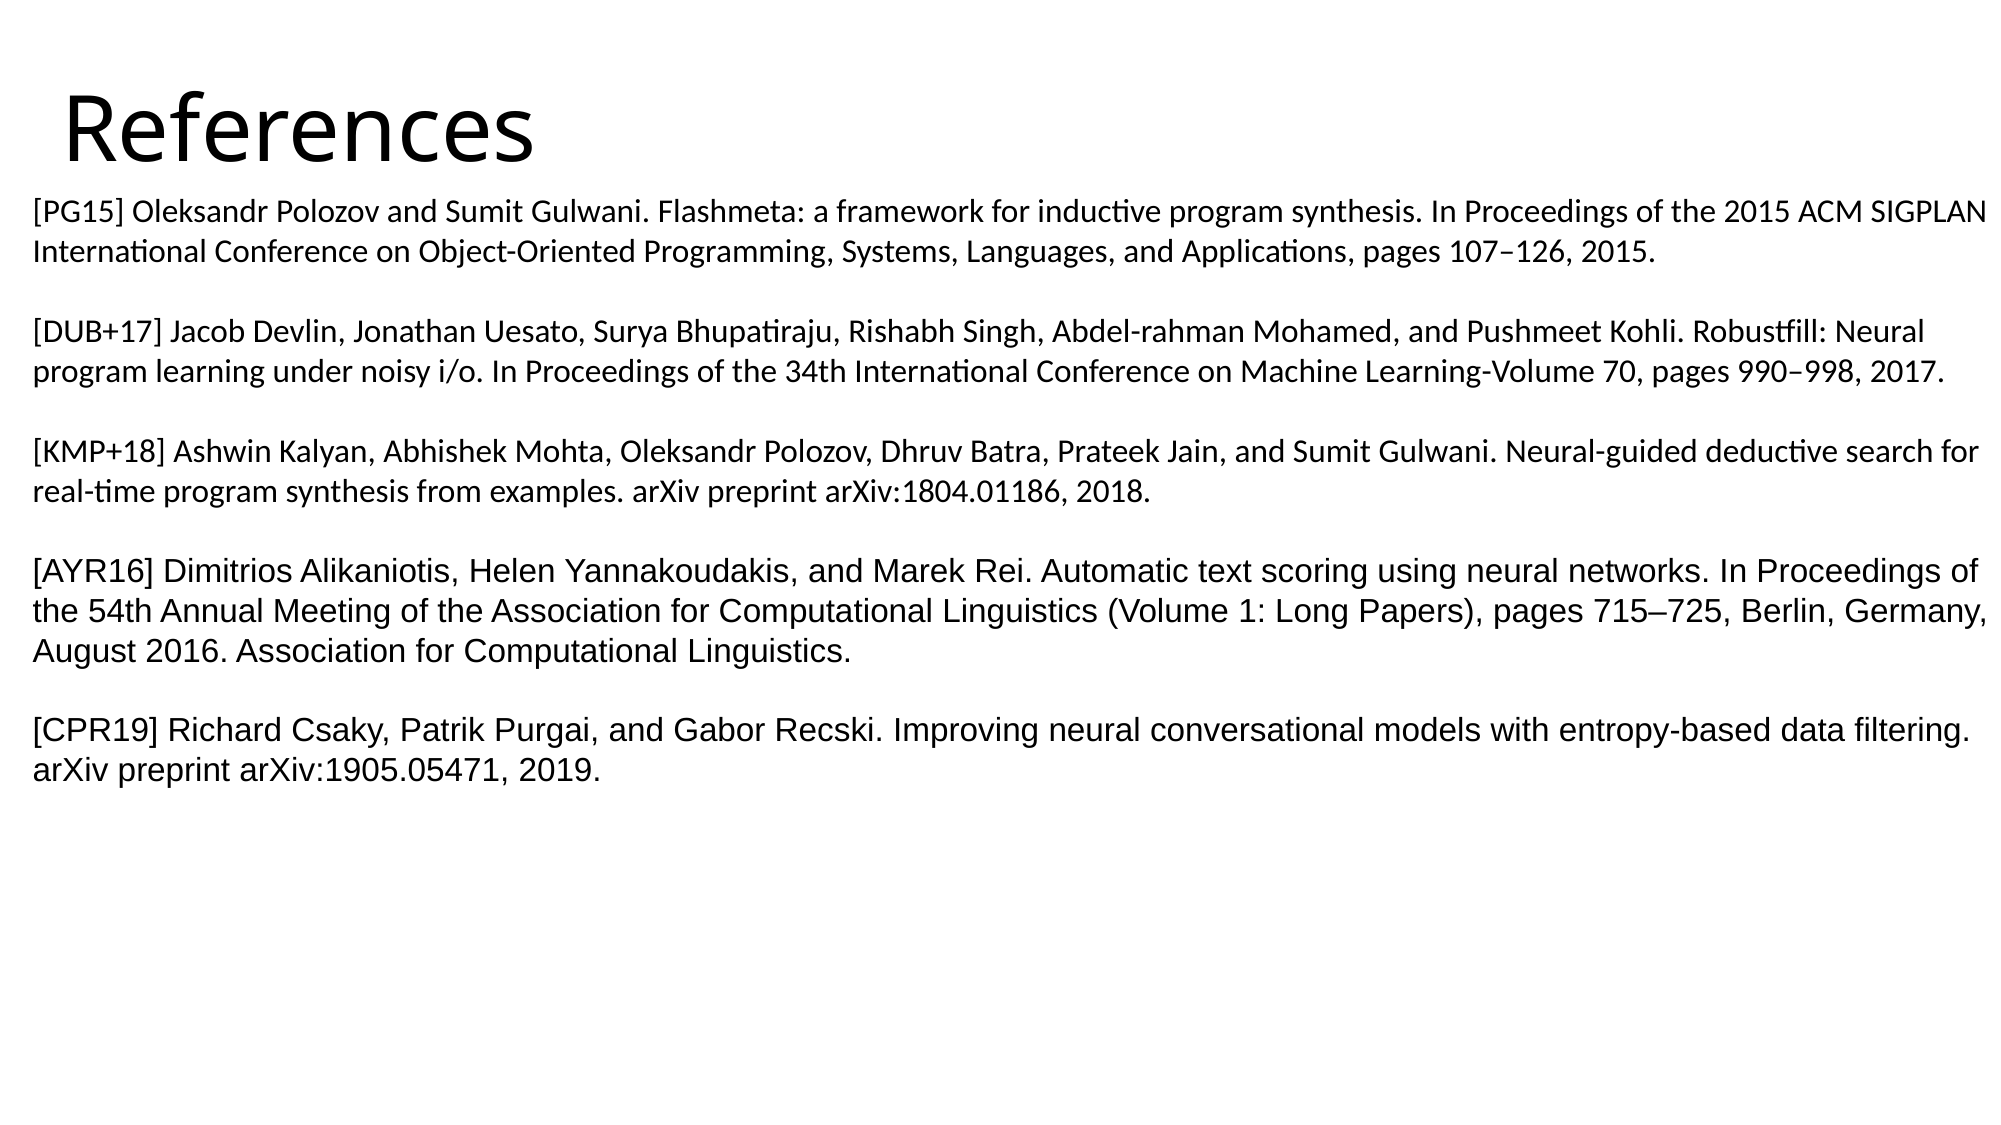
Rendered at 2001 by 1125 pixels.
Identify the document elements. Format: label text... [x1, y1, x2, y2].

title References [46, 43, 1365, 182]
text_box [PG15] Oleksandr Polozov and Sumit Gulwani. Flashmeta: a framework for inductive program synthesis. In Proceedings of the 2015 ACM SIGPLAN International Conference on Object-Oriented Programming, Systems, Languages, and Applications, pages 107–126, 2015. [DUB+17] Jacob Devlin, Jonathan Uesato, Surya Bhupatiraju, Rishabh Singh, Abdel-rahman Mohamed, and Pushmeet Kohli. Robustfill: Neural program learning under noisy i/o. In Proceedings of the 34th International Conference on Machine Learning-Volume 70, pages 990–998, 2017. [KMP+18] Ashwin Kalyan, Abhishek Mohta, Oleksandr Polozov, Dhruv Batra, Prateek Jain, and Sumit Gulwani. Neural-guided deductive search for real-time program synthesis from examples. arXiv preprint arXiv:1804.01186, 2018. [AYR16] Dimitrios Alikaniotis, Helen Yannakoudakis, and Marek Rei. Automatic text scoring using neural networks. In Proceedings of the 54th Annual Meeting of the Association for Computational Linguistics (Volume 1: Long Papers), pages 715–725, Berlin, Germany, August 2016. Association for Computational Linguistics. [CPR19] Richard Csaky, Patrik Purgai, and Gabor Recski. Improving neural conversational models with entropy-based data filtering. arXiv preprint arXiv:1905.05471, 2019. [17, 182, 2000, 956]
